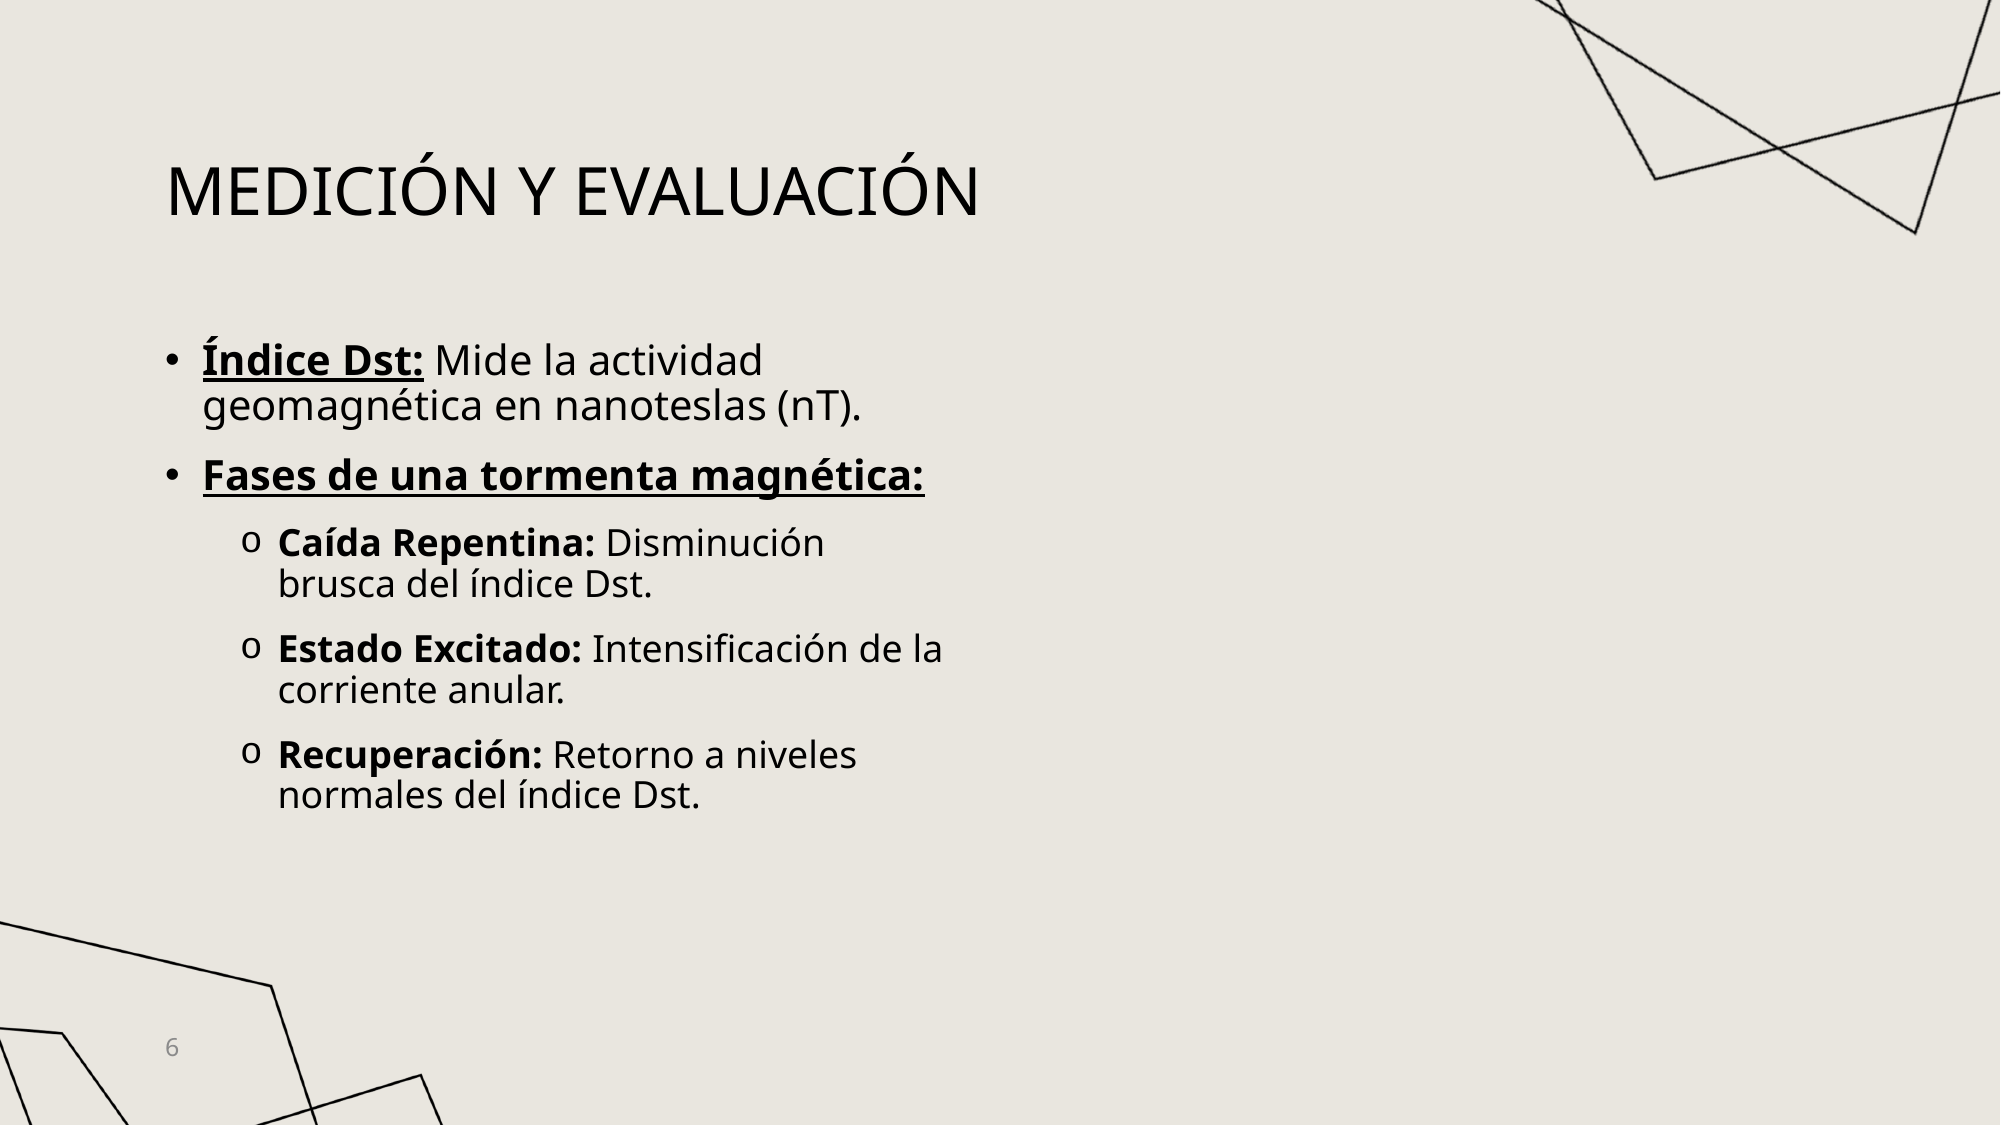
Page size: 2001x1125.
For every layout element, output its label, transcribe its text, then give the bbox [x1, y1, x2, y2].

list Índice Dst: Mide la actividad geomagnética en nanoteslas (nT). Fases de una tormenta magnética: Caída Repentina: Disminución brusca del índice Dst. Estado Excitado: Intensificación de la corriente anular. Recuperación: Retorno a niveles normales del índice Dst. [150, 331, 969, 947]
slide_number 6 [150, 1024, 254, 1074]
picture [1509, 0, 2001, 249]
title Medición y evaluación [150, 59, 1850, 328]
picture [0, 900, 541, 1125]
